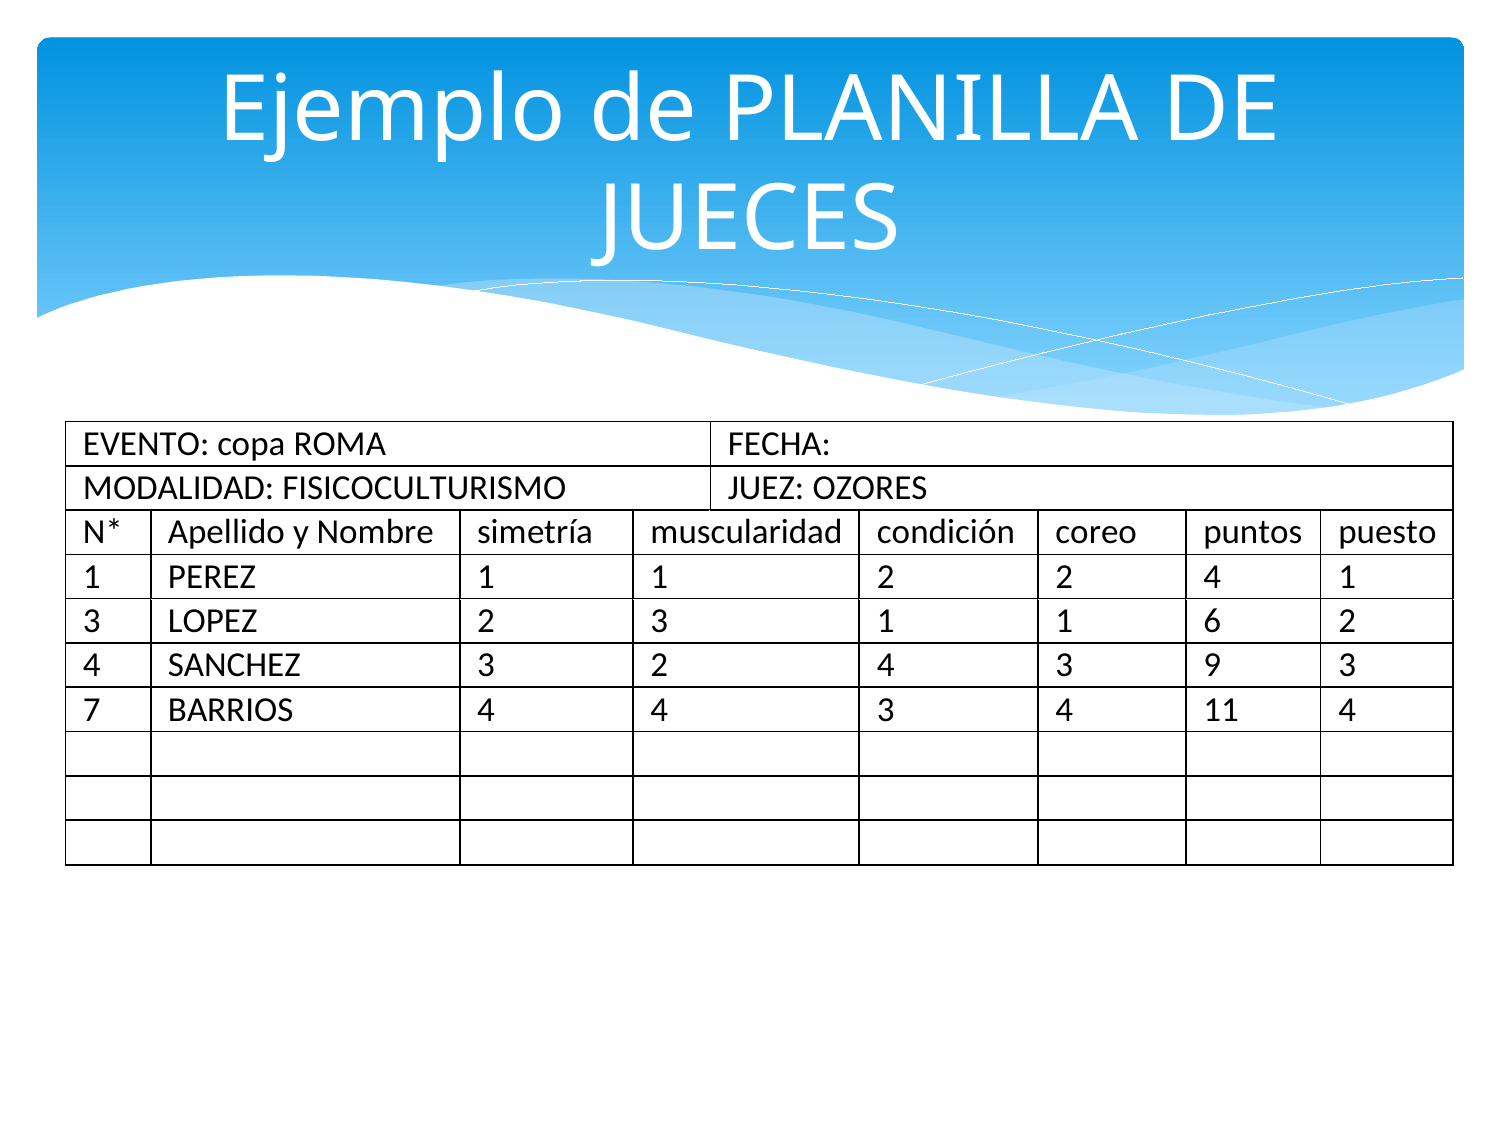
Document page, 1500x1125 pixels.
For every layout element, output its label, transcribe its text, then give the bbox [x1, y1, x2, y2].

picture [64, 420, 1500, 947]
title Ejemplo de PLANILLA DE JUECES [75, 55, 1425, 261]
